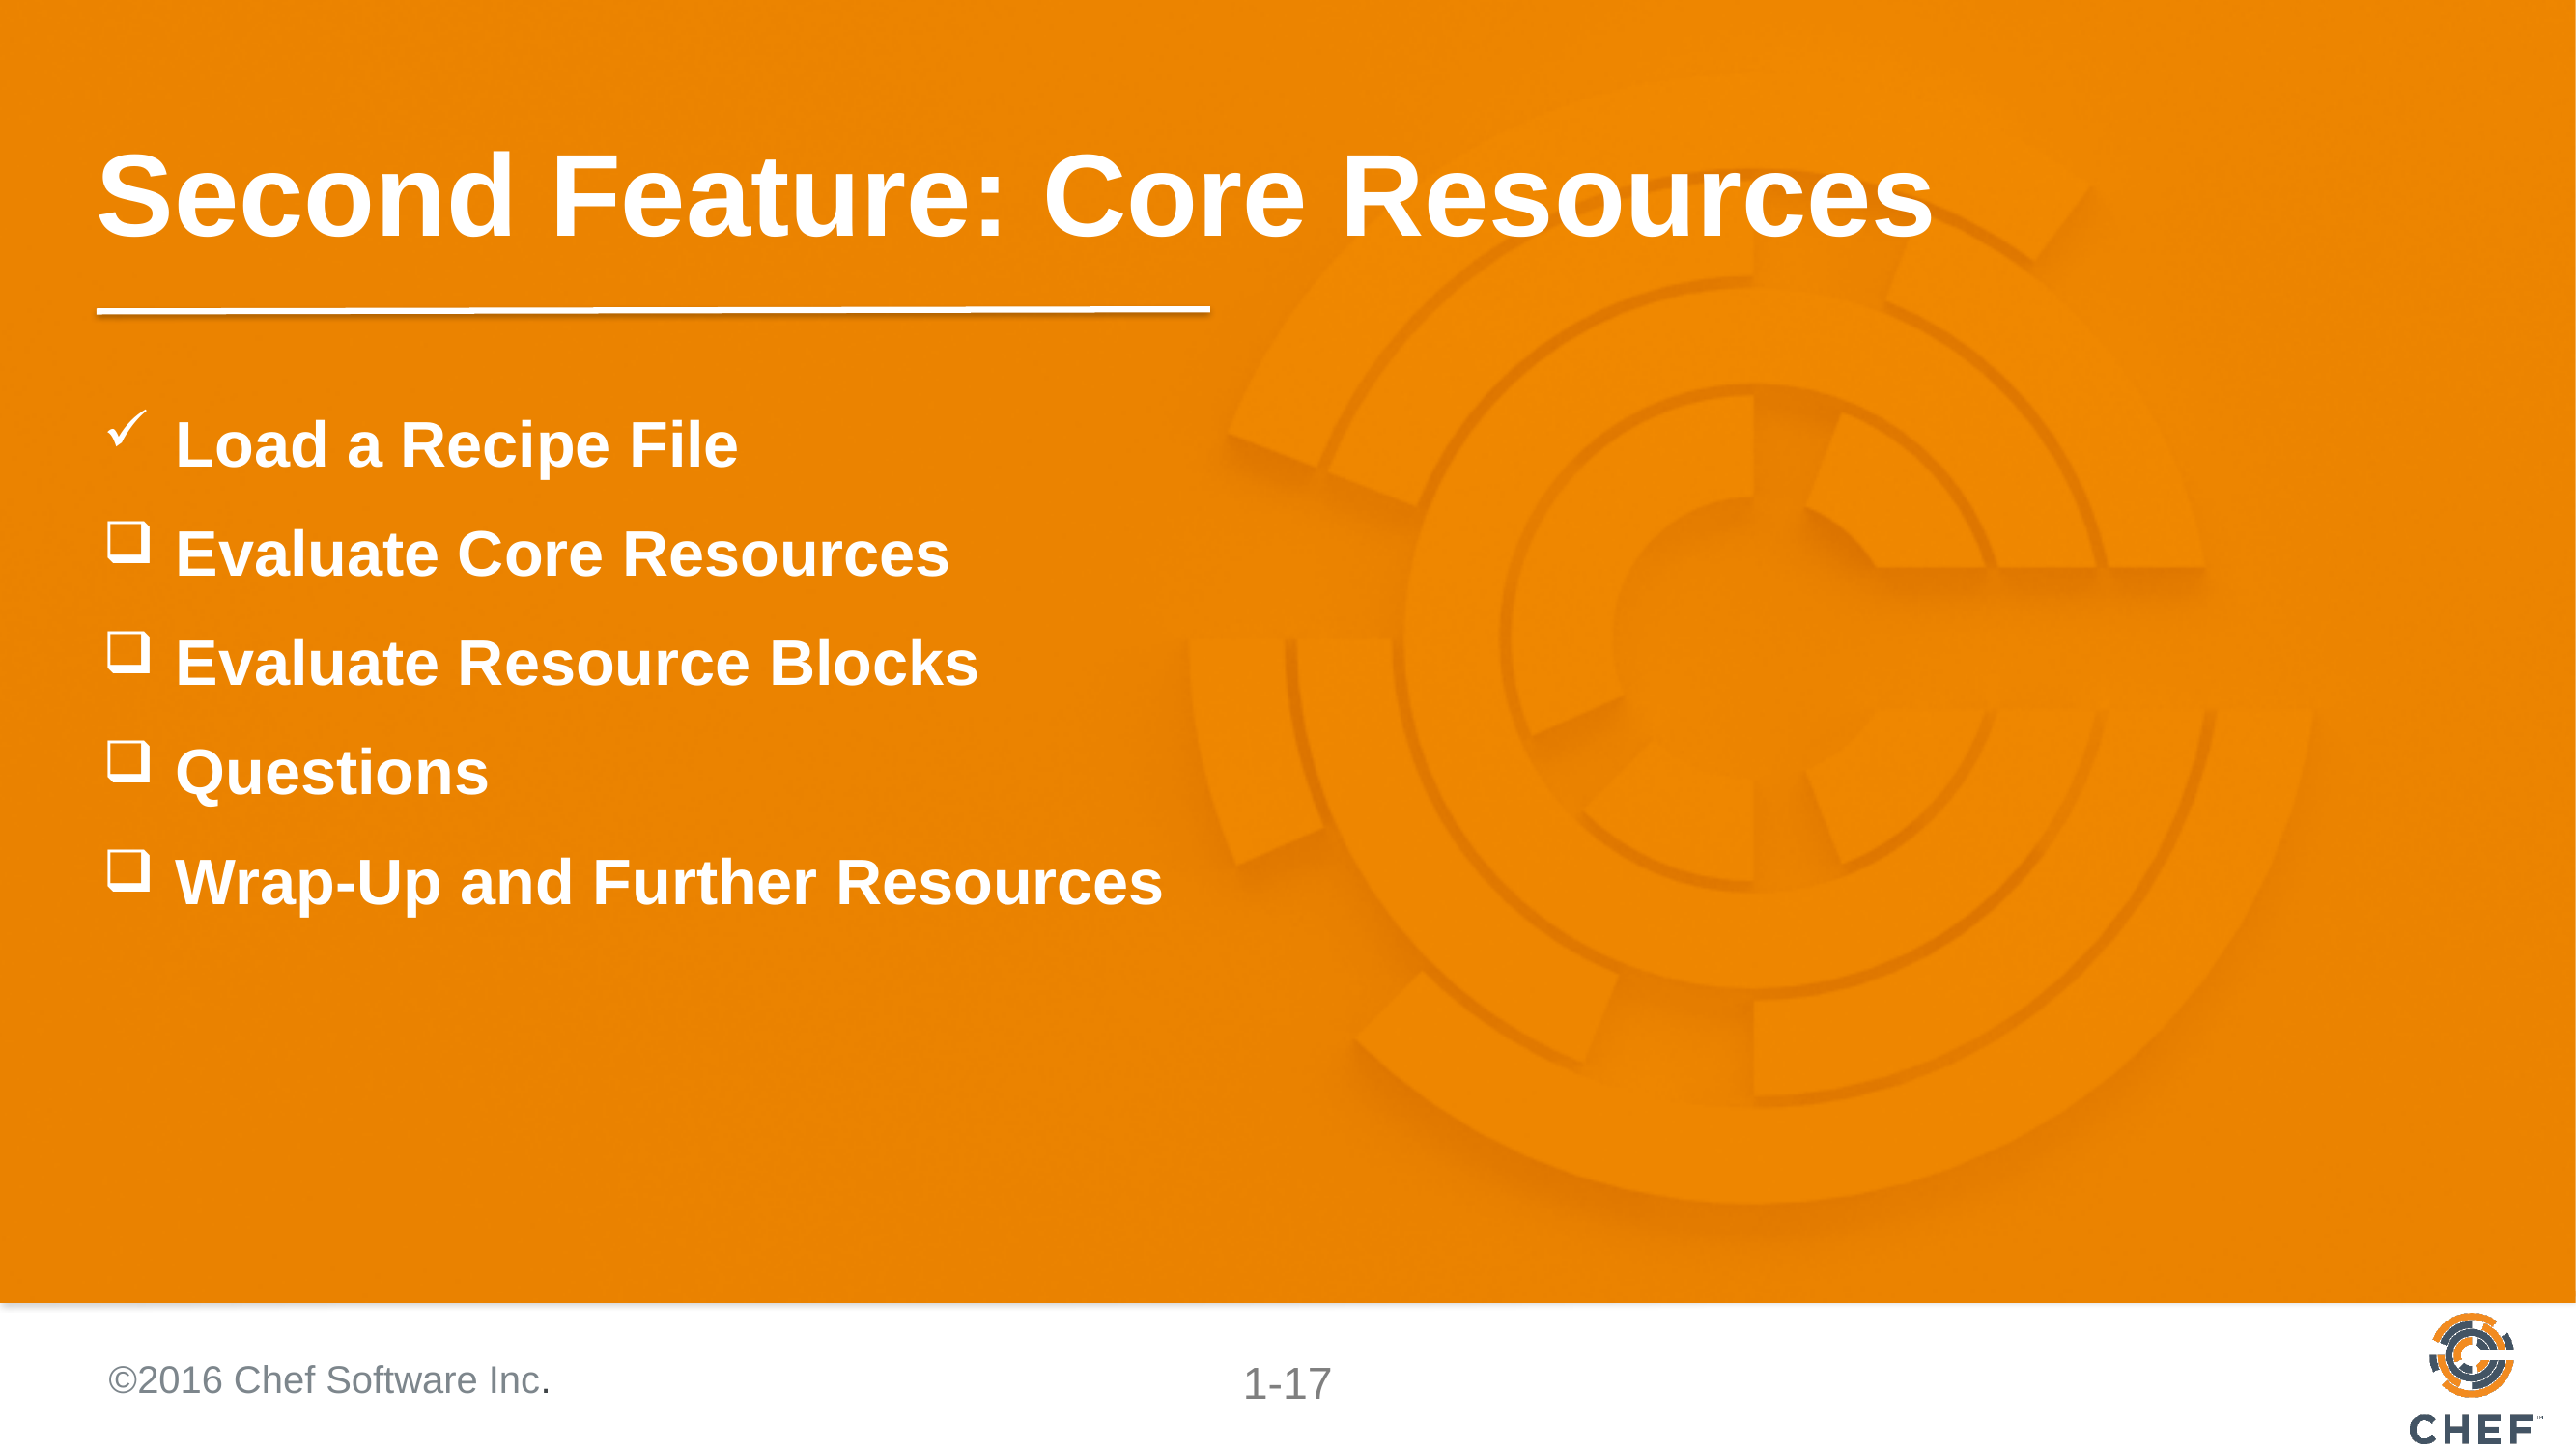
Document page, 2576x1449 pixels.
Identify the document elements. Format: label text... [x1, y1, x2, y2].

title Second Feature: Core Resources [96, 135, 2455, 268]
list Load a Recipe File Evaluate Core Resources Evaluate Resource Blocks Questions Wrap-Up and Further Resources [102, 402, 1445, 1277]
picture [0, 0, 2576, 1449]
